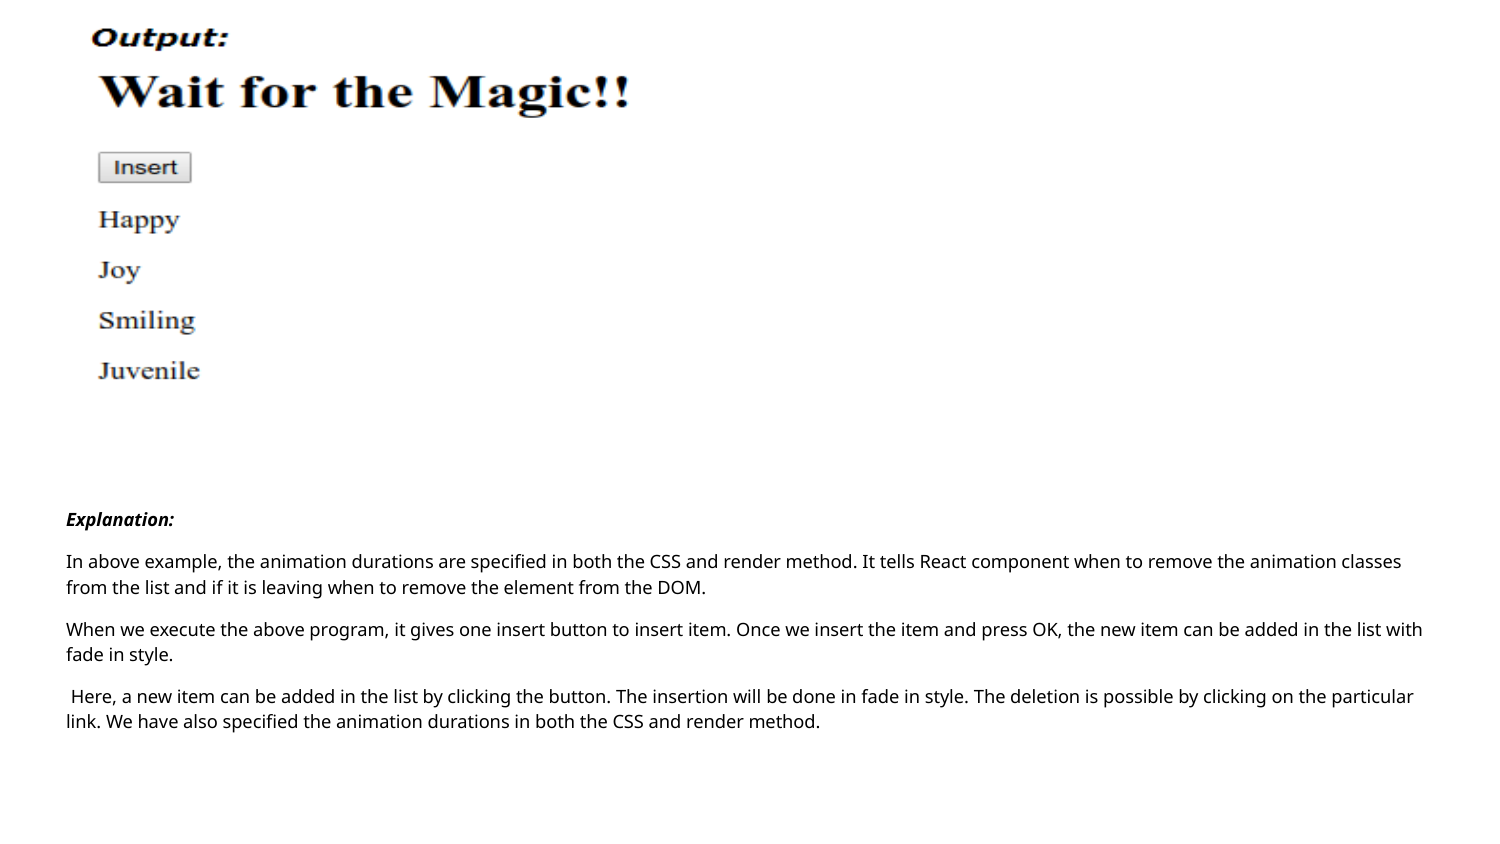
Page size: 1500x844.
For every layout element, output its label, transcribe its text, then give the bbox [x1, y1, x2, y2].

list Explanation: In above example, the animation durations are specified in both the CSS and render method. It tells React component when to remove the animation classes from the list and if it is leaving when to remove the element from the DOM. When we execute the above program, it gives one insert button to insert item. Once we insert the item and press OK, the new item can be added in the list with fade in style. Here, a new item can be added in the list by clicking the button. The insertion will be done in fade in style. The deletion is possible by clicking on the particular link. We have also specified the animation durations in both the CSS and render method. [51, 490, 1449, 750]
picture [50, 13, 1462, 404]
